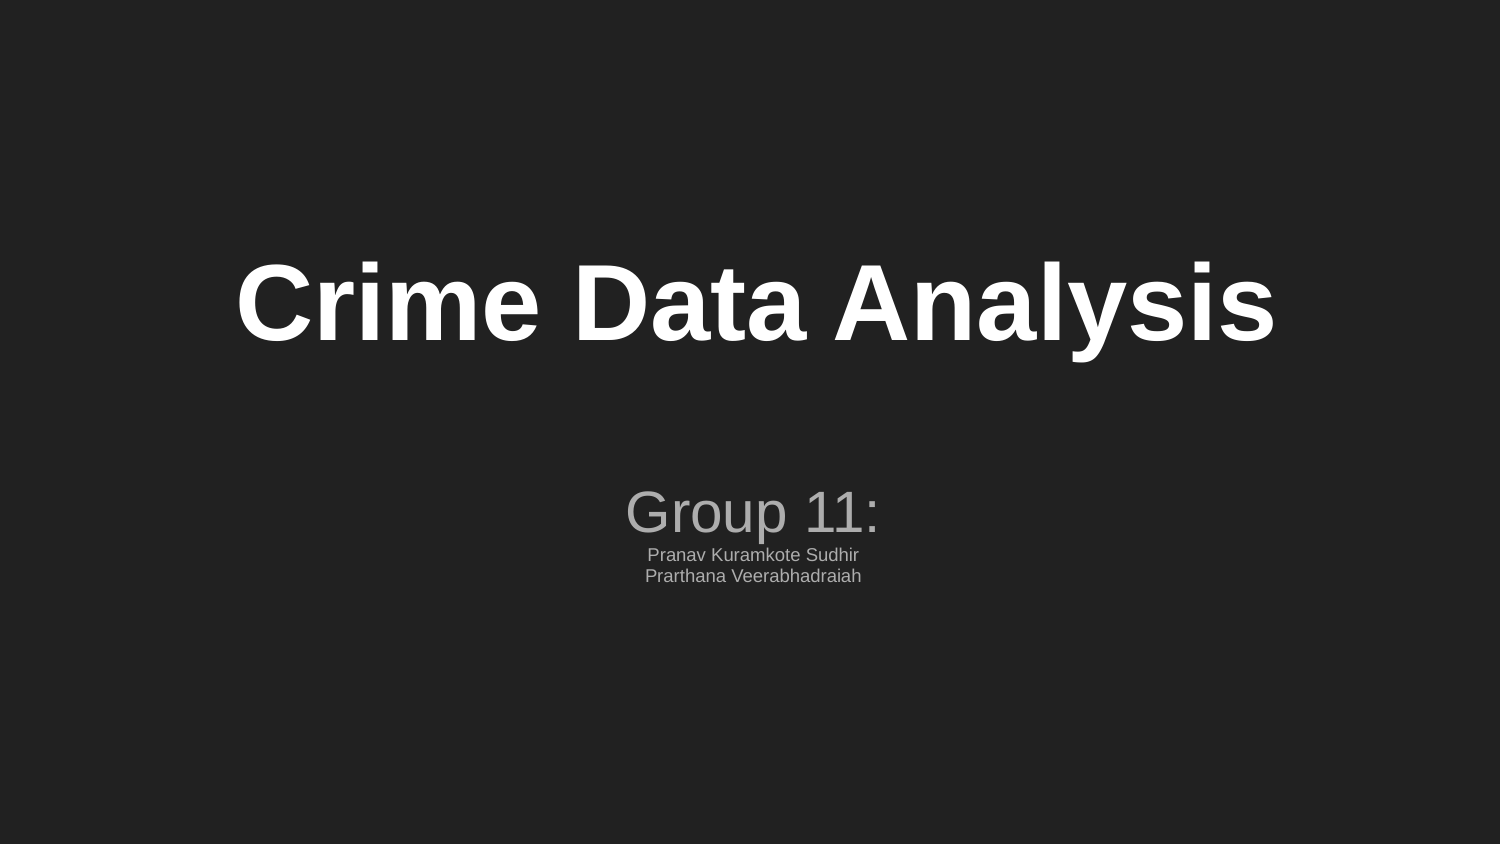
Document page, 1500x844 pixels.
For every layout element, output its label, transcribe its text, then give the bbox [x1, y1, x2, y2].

subtitle Group 11: Pranav Kuramkote Sudhir Prarthana Veerabhadraiah [51, 464, 1456, 764]
title Crime Data Analysis [57, 42, 1456, 379]
